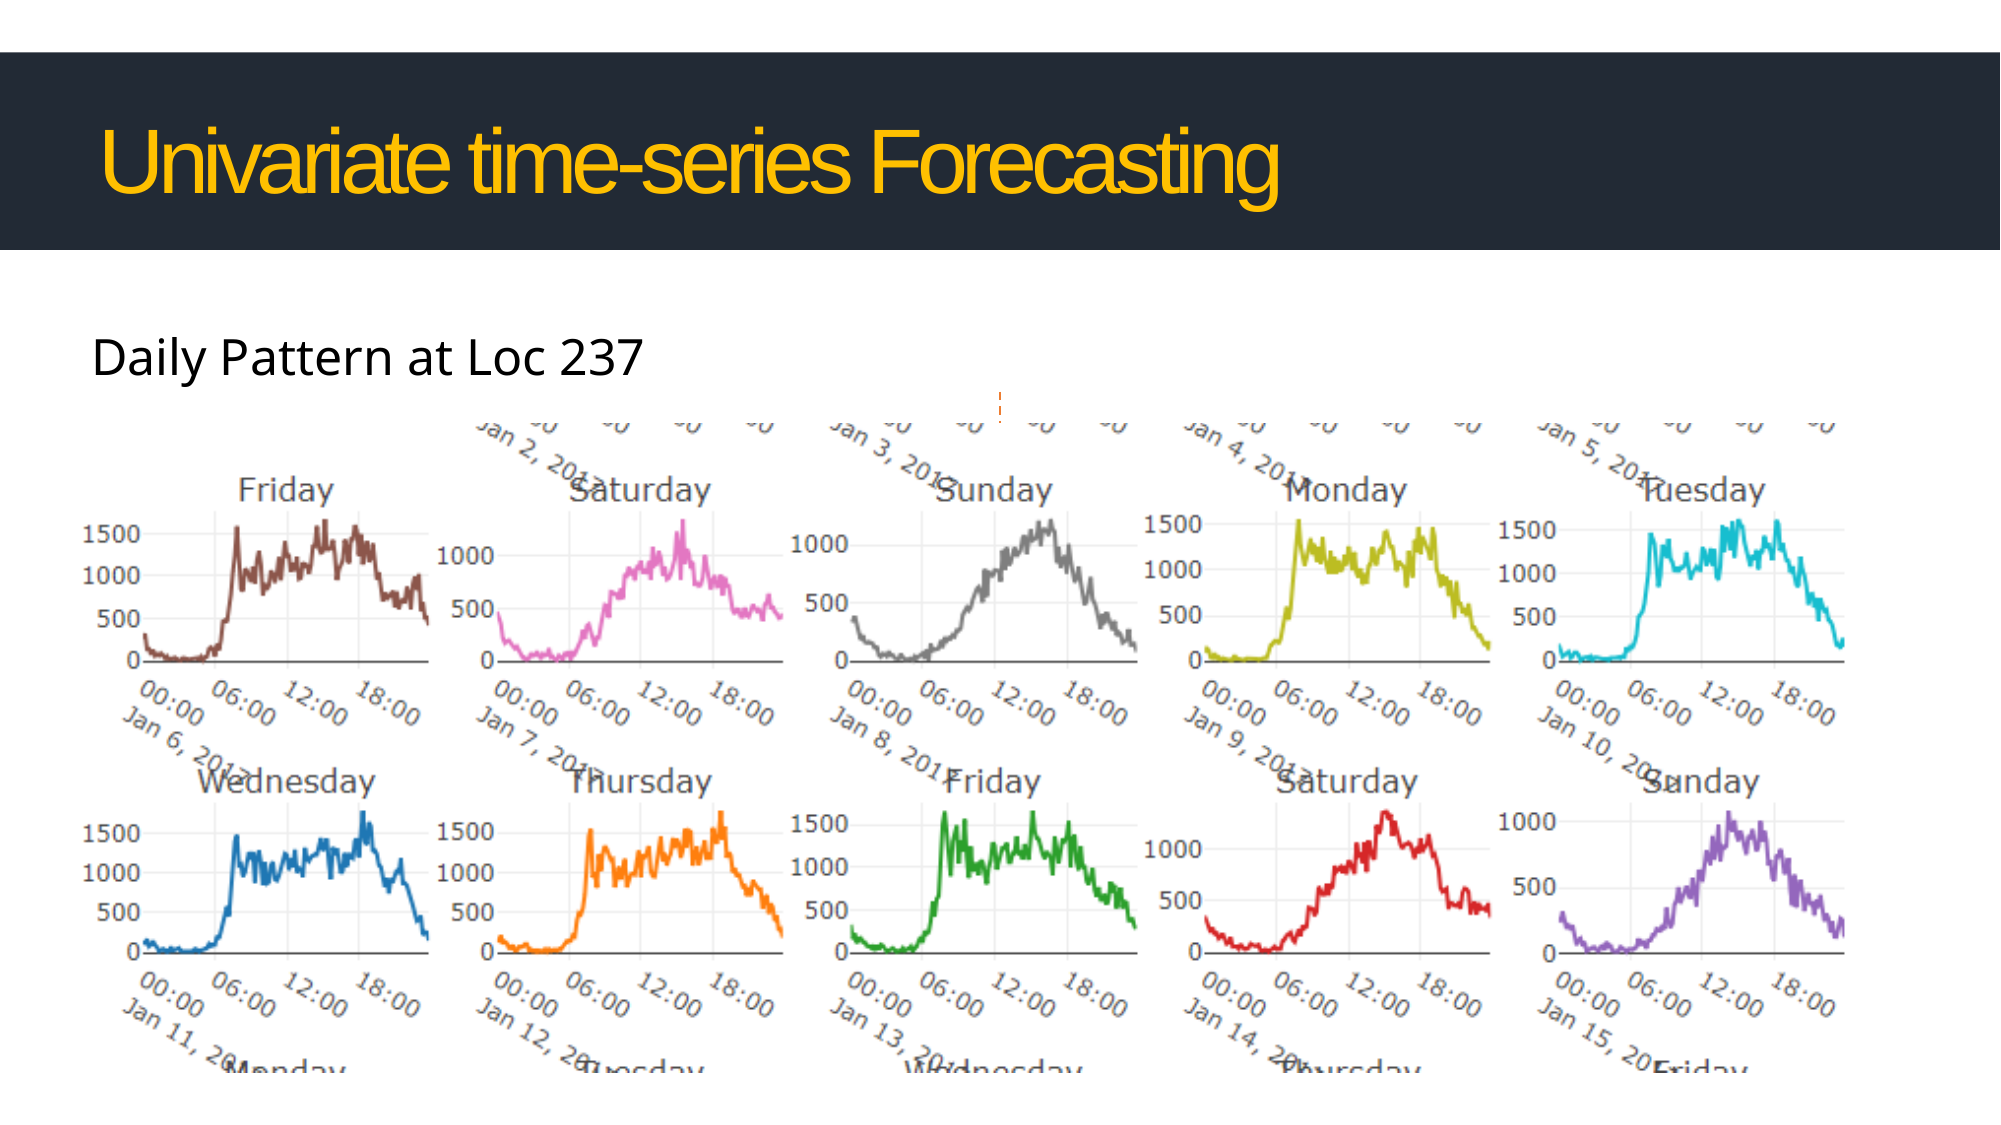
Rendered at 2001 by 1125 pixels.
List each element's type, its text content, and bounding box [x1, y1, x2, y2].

picture [48, 423, 1902, 1073]
text_box Univariate time-series Forecasting [83, 94, 1716, 220]
text_box Daily Pattern at Loc 237 [76, 317, 660, 393]
text_box [0, 51, 2000, 251]
